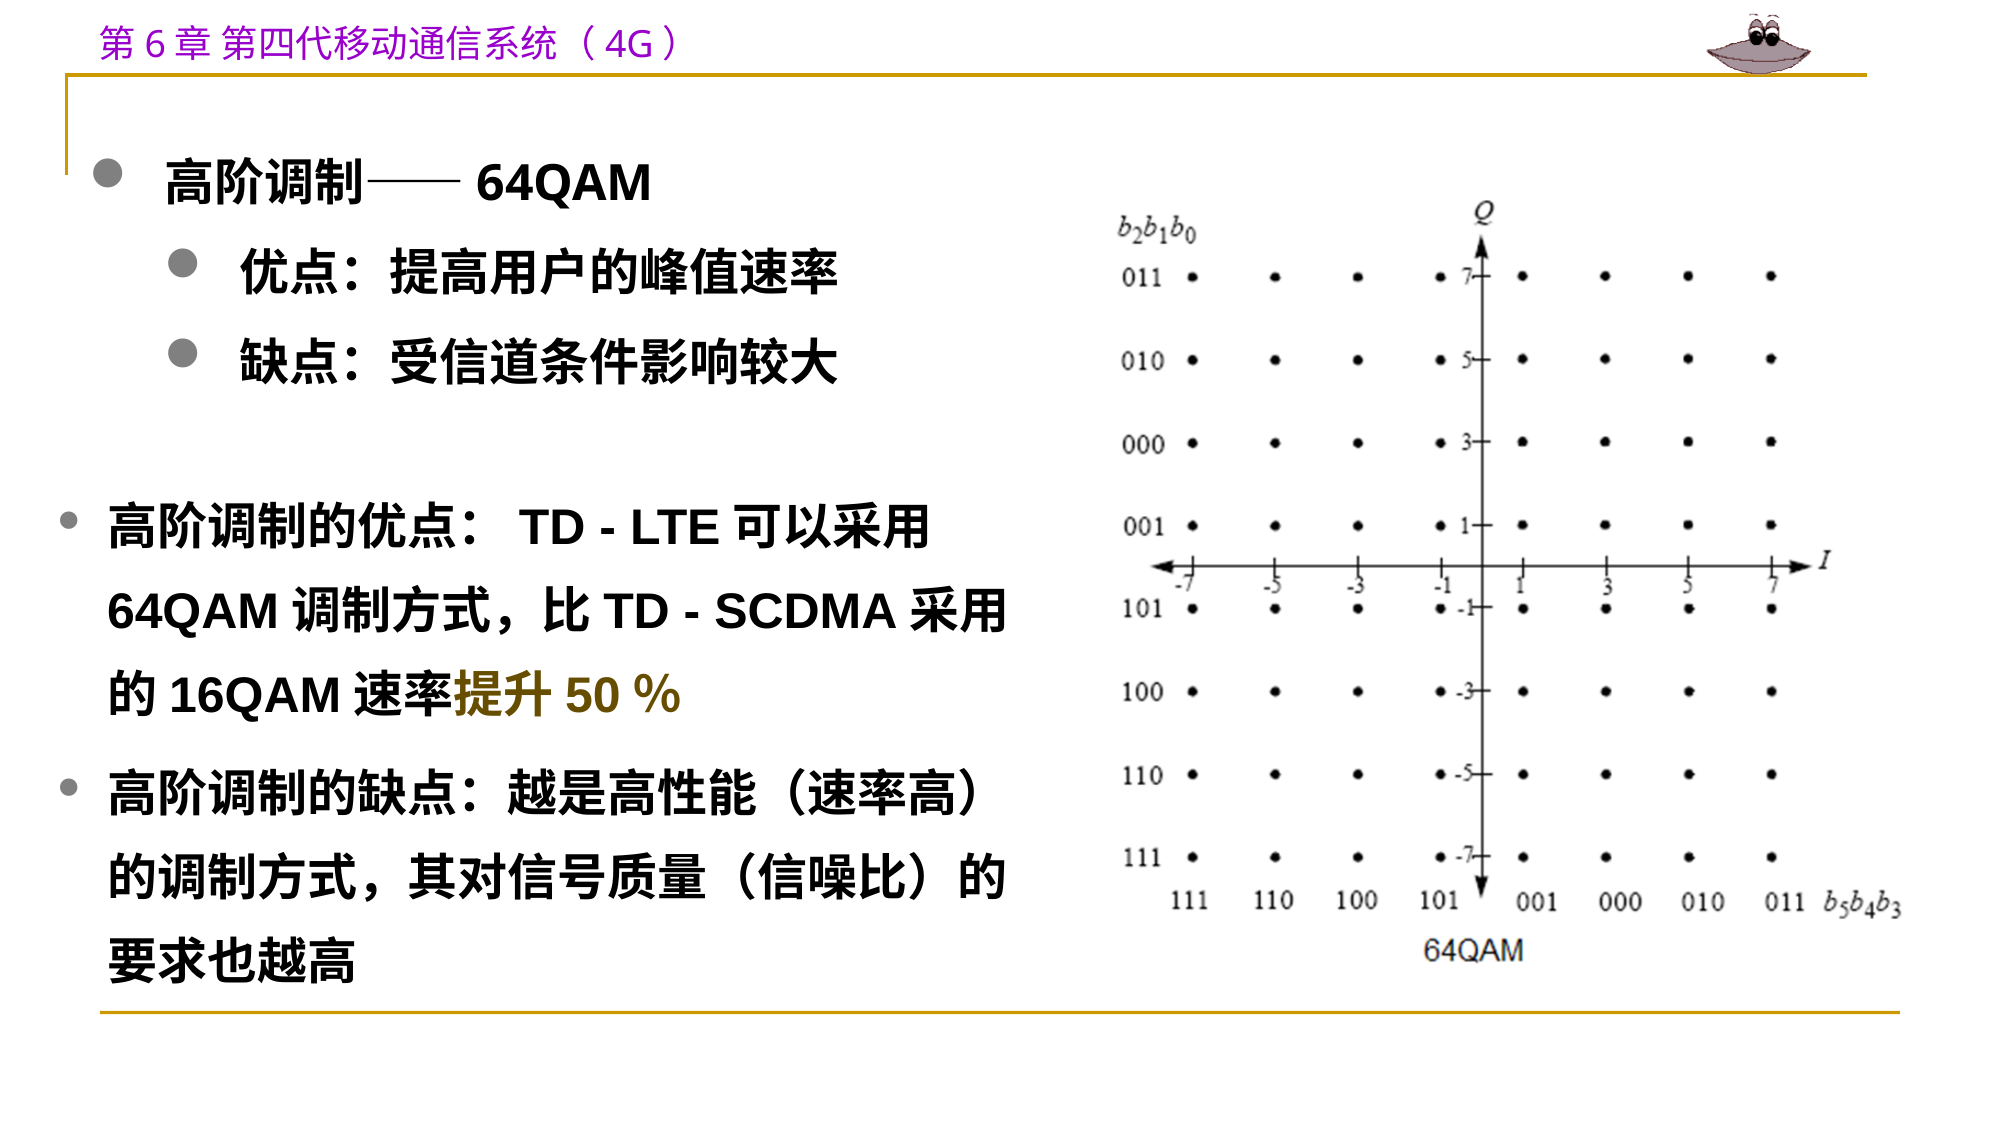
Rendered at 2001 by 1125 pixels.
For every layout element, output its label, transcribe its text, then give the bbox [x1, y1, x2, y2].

text_box 高阶调制——64QAM 优点：提高用户的峰值速率 缺点：受信道条件影响较大 [74, 112, 956, 357]
picture [1650, 0, 1817, 87]
text_box 高阶调制的优点：TD - LTE可以采用64QAM调制方式，比TD - SCDMA采用的16QAM速率提升50％ 高阶调制的缺点：越是高性能（速率高）的调制方式，其对信号质量（信噪比）的要求也越高 [41, 462, 1044, 893]
picture [1099, 199, 1910, 977]
